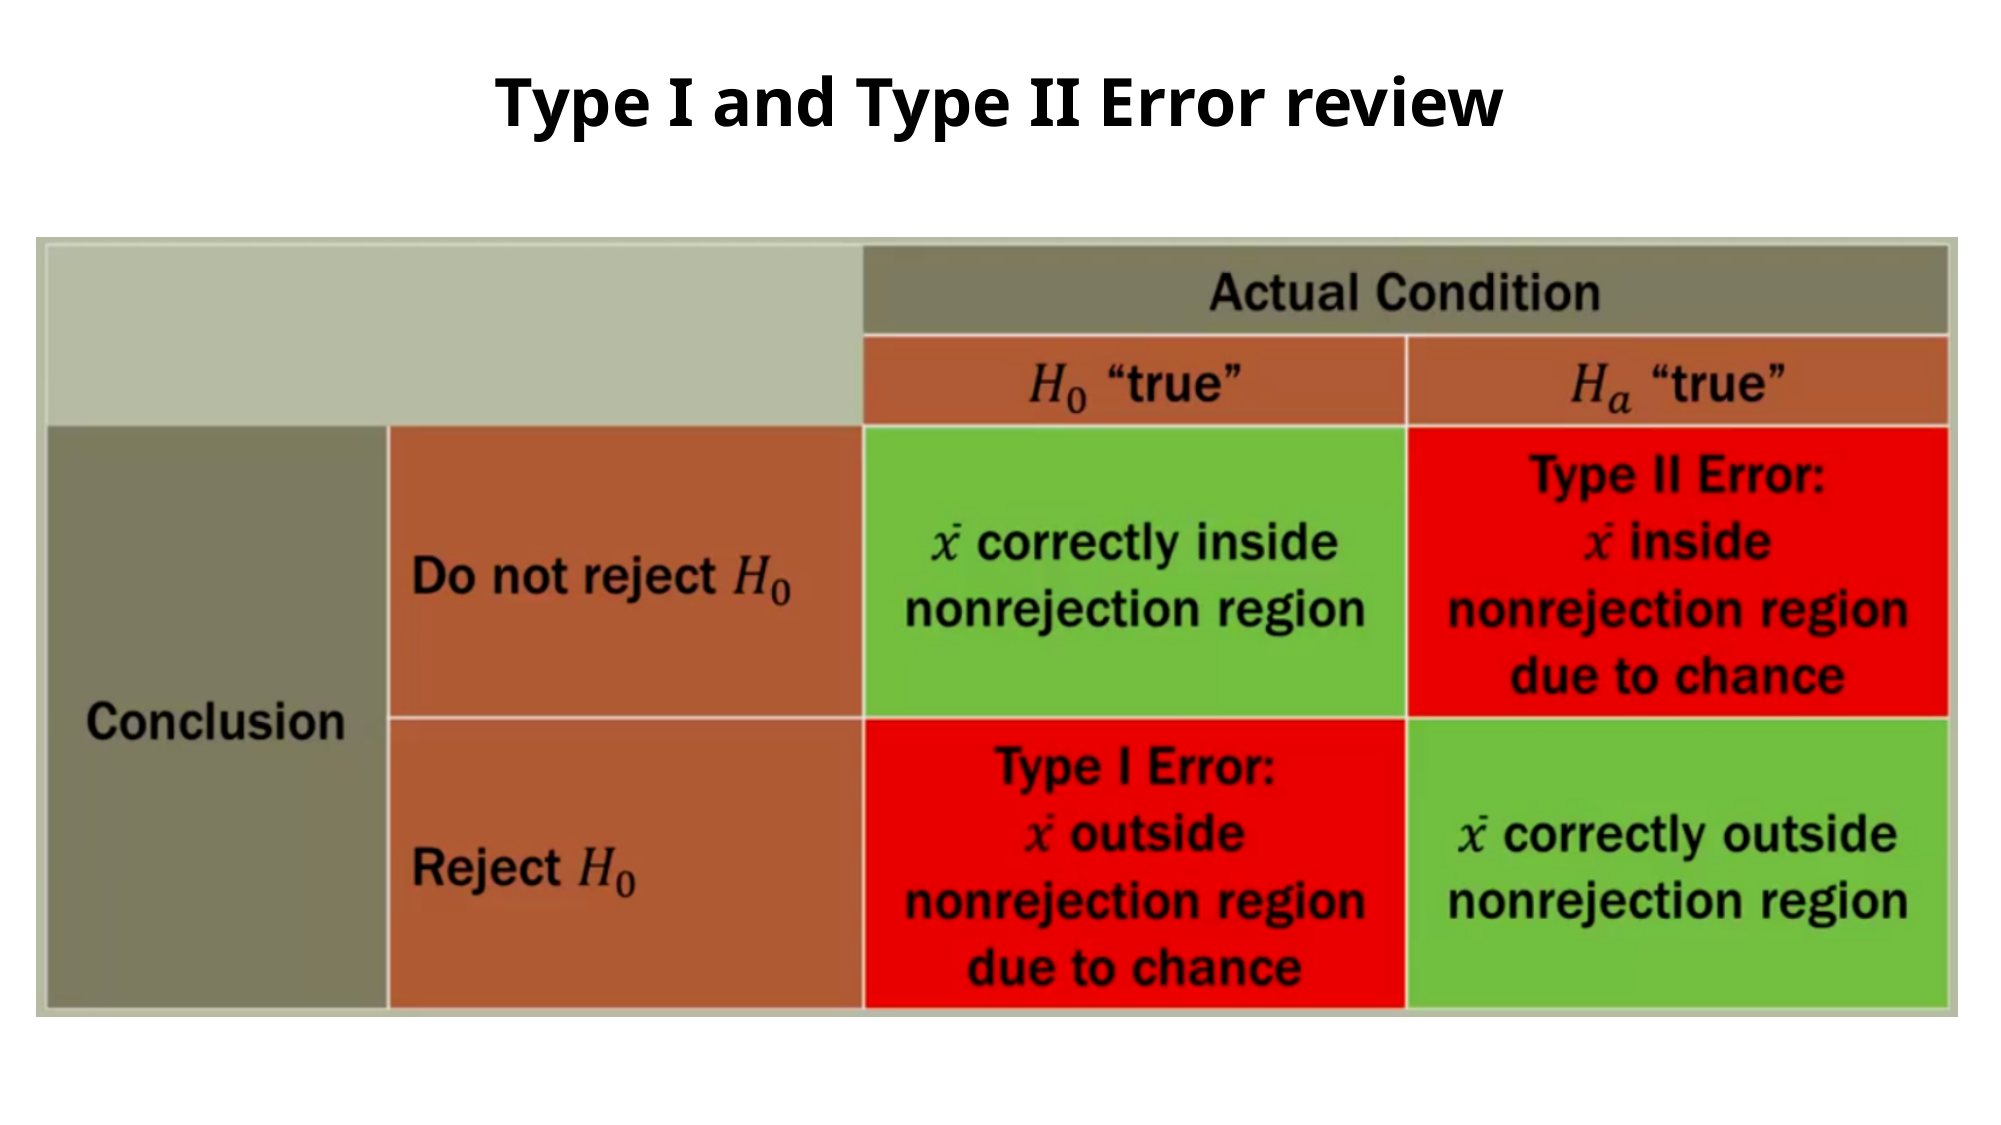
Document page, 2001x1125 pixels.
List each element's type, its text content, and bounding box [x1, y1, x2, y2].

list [36, 237, 1958, 1017]
title Type I and Type II Error review [137, 59, 1863, 150]
